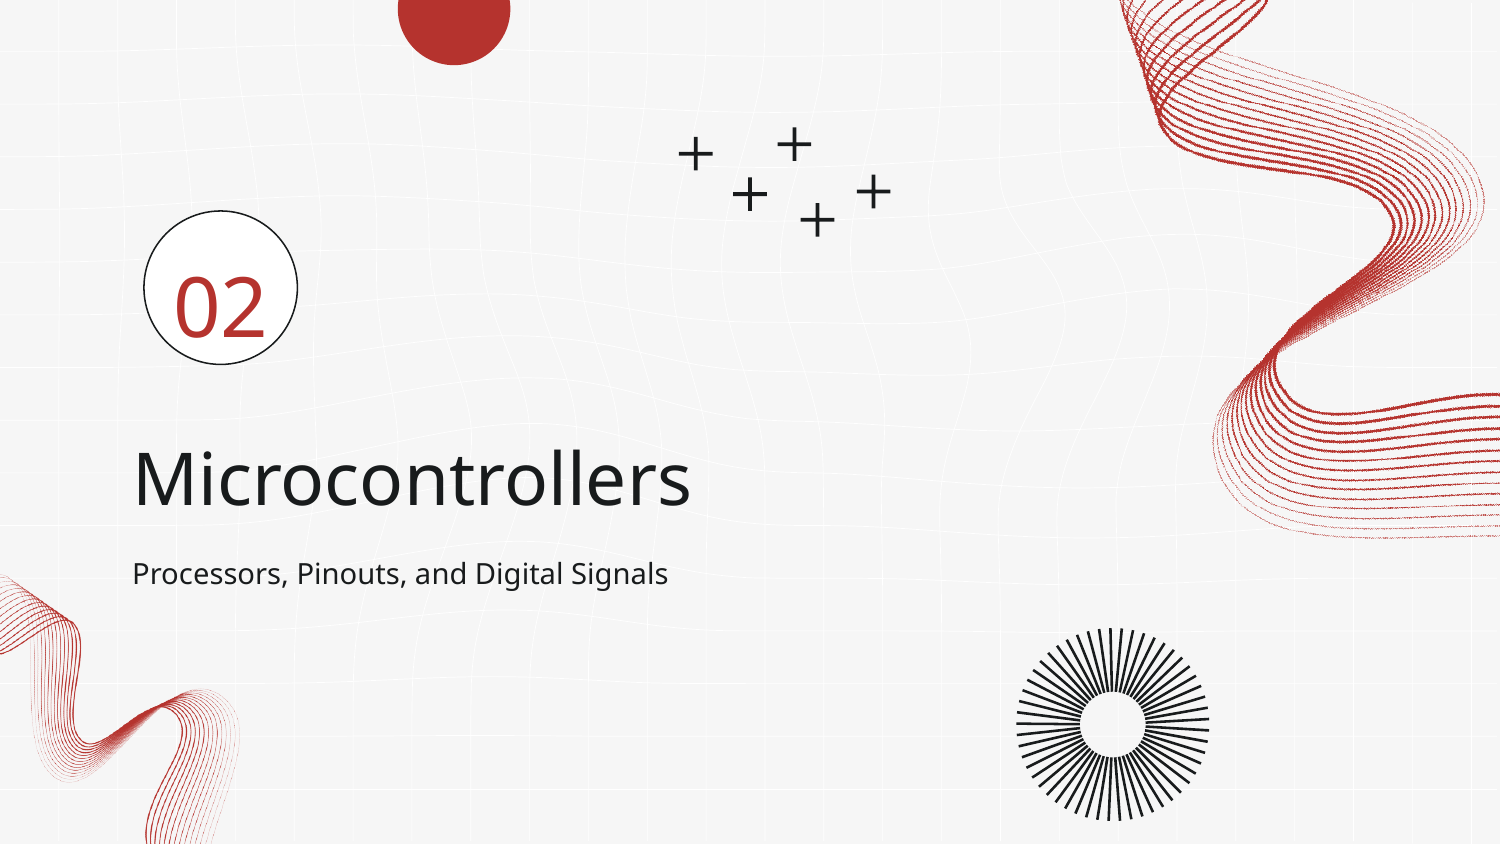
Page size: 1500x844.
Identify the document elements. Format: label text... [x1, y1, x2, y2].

text_box [143, 255, 151, 320]
text_box [733, 177, 767, 211]
text_box [167, 210, 274, 232]
subtitle Processors, Pinouts, and Digital Signals [116, 535, 920, 611]
text_box [198, 361, 244, 365]
title 02 [151, 232, 290, 361]
title Microcontrollers [116, 376, 1383, 536]
text_box [678, 136, 713, 171]
picture [788, 0, 1500, 844]
text_box [777, 127, 812, 161]
picture [0, 520, 352, 844]
text_box [290, 254, 298, 321]
text_box [856, 174, 891, 209]
text_box [800, 203, 835, 237]
